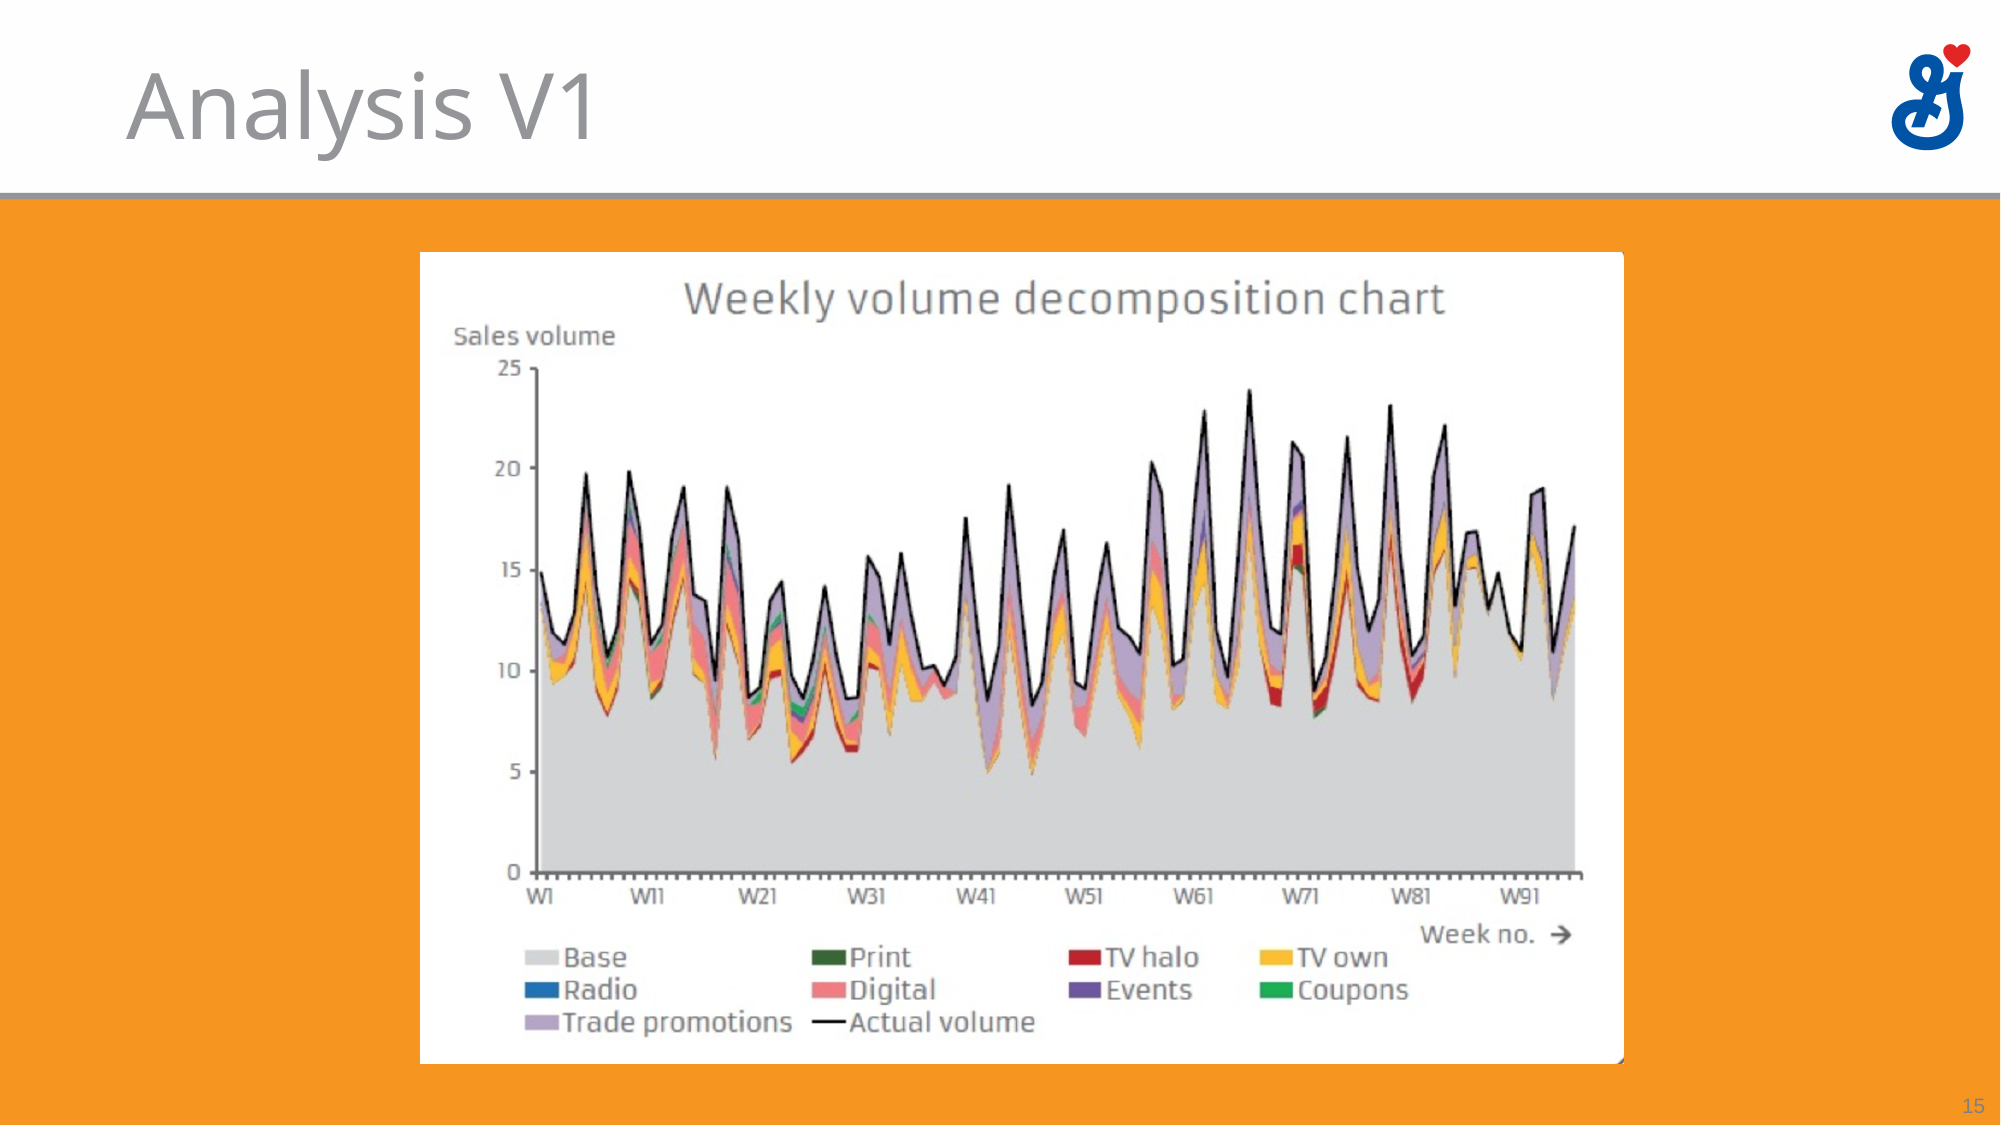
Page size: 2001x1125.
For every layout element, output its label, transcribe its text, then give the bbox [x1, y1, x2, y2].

title Analysis V1 [111, 21, 1837, 198]
picture [0, 0, 2001, 1125]
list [420, 252, 1624, 1064]
